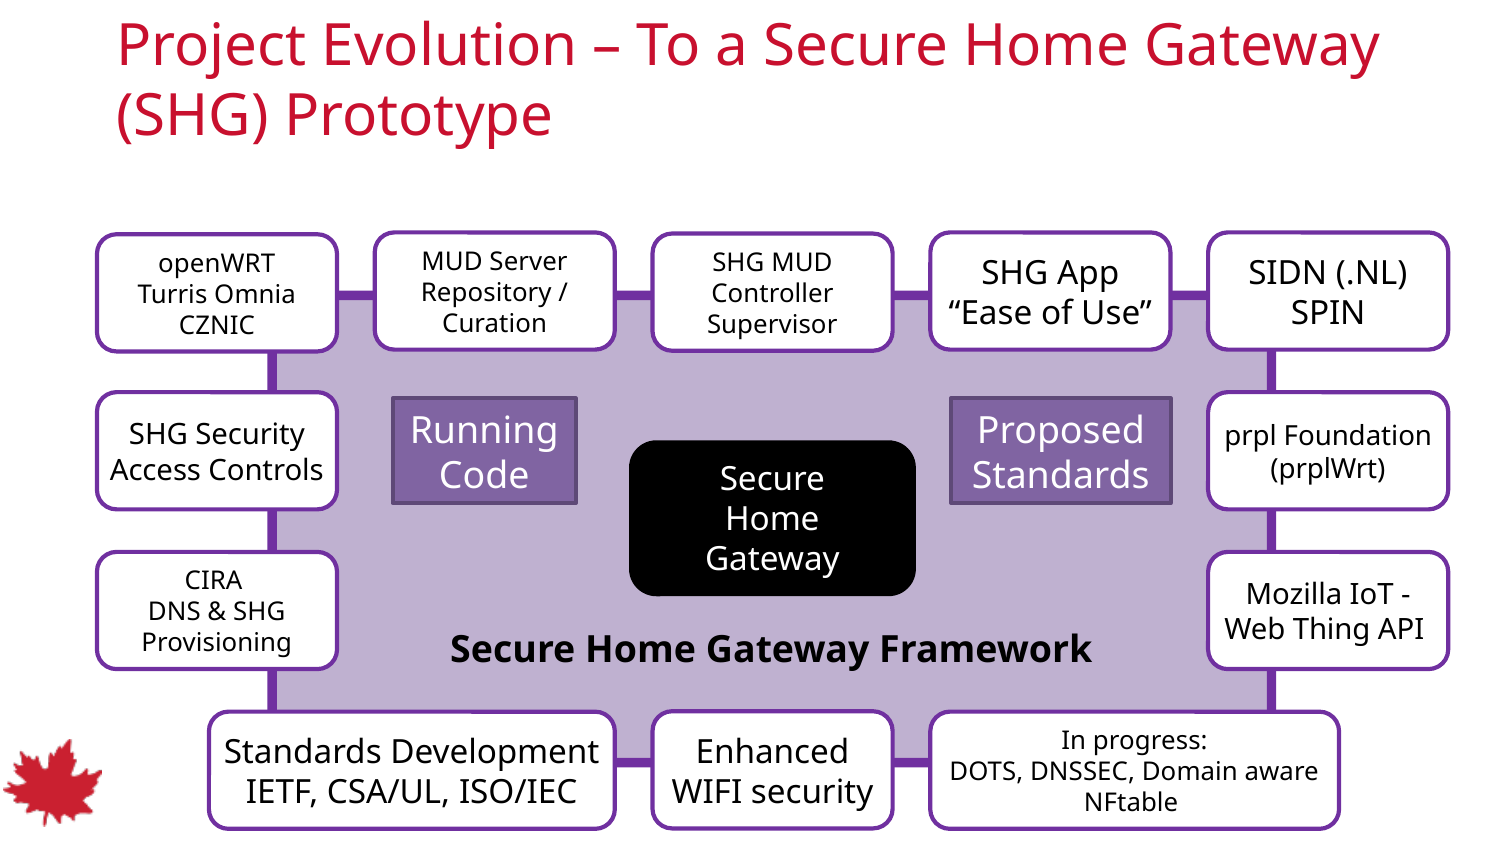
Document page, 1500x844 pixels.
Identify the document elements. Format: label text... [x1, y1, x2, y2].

text_box Mozilla IoT - Web Thing API [1205, 549, 1451, 672]
text_box SHG Security Access Controls [94, 390, 340, 512]
text_box Project Evolution – To a Secure Home Gateway (SHG) Prototype [101, 0, 1444, 167]
text_box openWRT Turris Omnia CZNIC [94, 232, 340, 354]
text_box CIRA DNS & SHG Provisioning [94, 549, 340, 672]
text_box Running Code [391, 396, 578, 505]
text_box [272, 295, 1272, 763]
text_box SHG MUD Controller Supervisor [650, 231, 895, 353]
text_box Secure Home Gateway Framework [394, 617, 1149, 678]
text_box In progress: DOTS, DNSSEC, Domain aware NFtable [928, 709, 1342, 831]
picture [3, 739, 102, 827]
text_box Enhanced WIFI security [650, 709, 895, 831]
text_box Proposed Standards [949, 396, 1173, 505]
text_box [8, 762, 99, 808]
text_box prpl Foundation (prplWrt) [1205, 390, 1451, 512]
text_box MUD Server Repository / Curation [372, 230, 617, 352]
text_box SHG App “Ease of Use” [928, 230, 1173, 352]
text_box SIDN (.NL) SPIN [1205, 230, 1451, 352]
text_box Secure Home Gateway [629, 440, 916, 597]
text_box Standards Development IETF, CSA/UL, ISO/IEC [206, 709, 617, 831]
